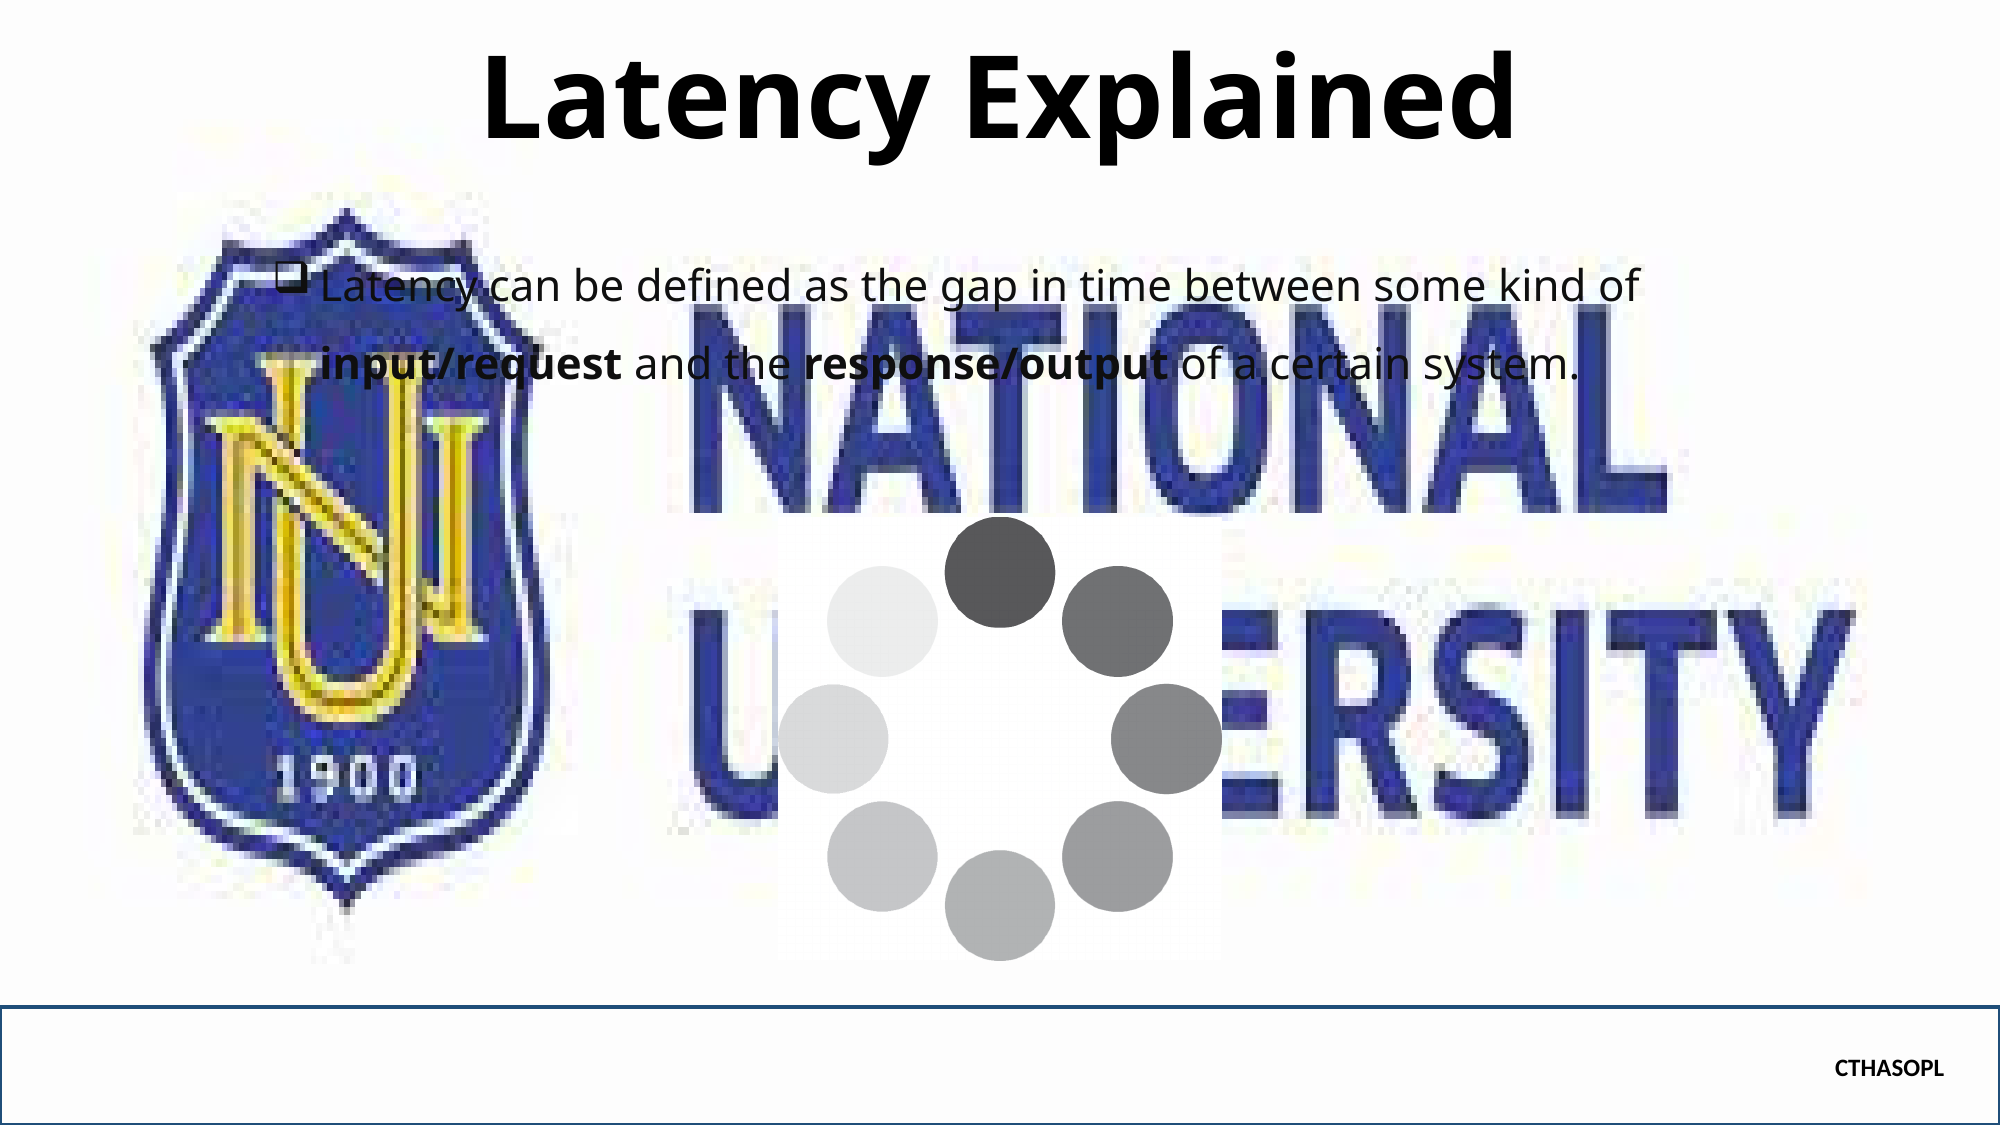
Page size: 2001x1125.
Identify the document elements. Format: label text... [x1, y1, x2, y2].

picture [0, 0, 2000, 1007]
title Latency Explained [249, 31, 1750, 172]
footer CTHASOPL [0, 1007, 2000, 1125]
subtitle Latency can be defined as the gap in time between some kind of input/request and the response/output of a certain system. [257, 223, 1743, 440]
